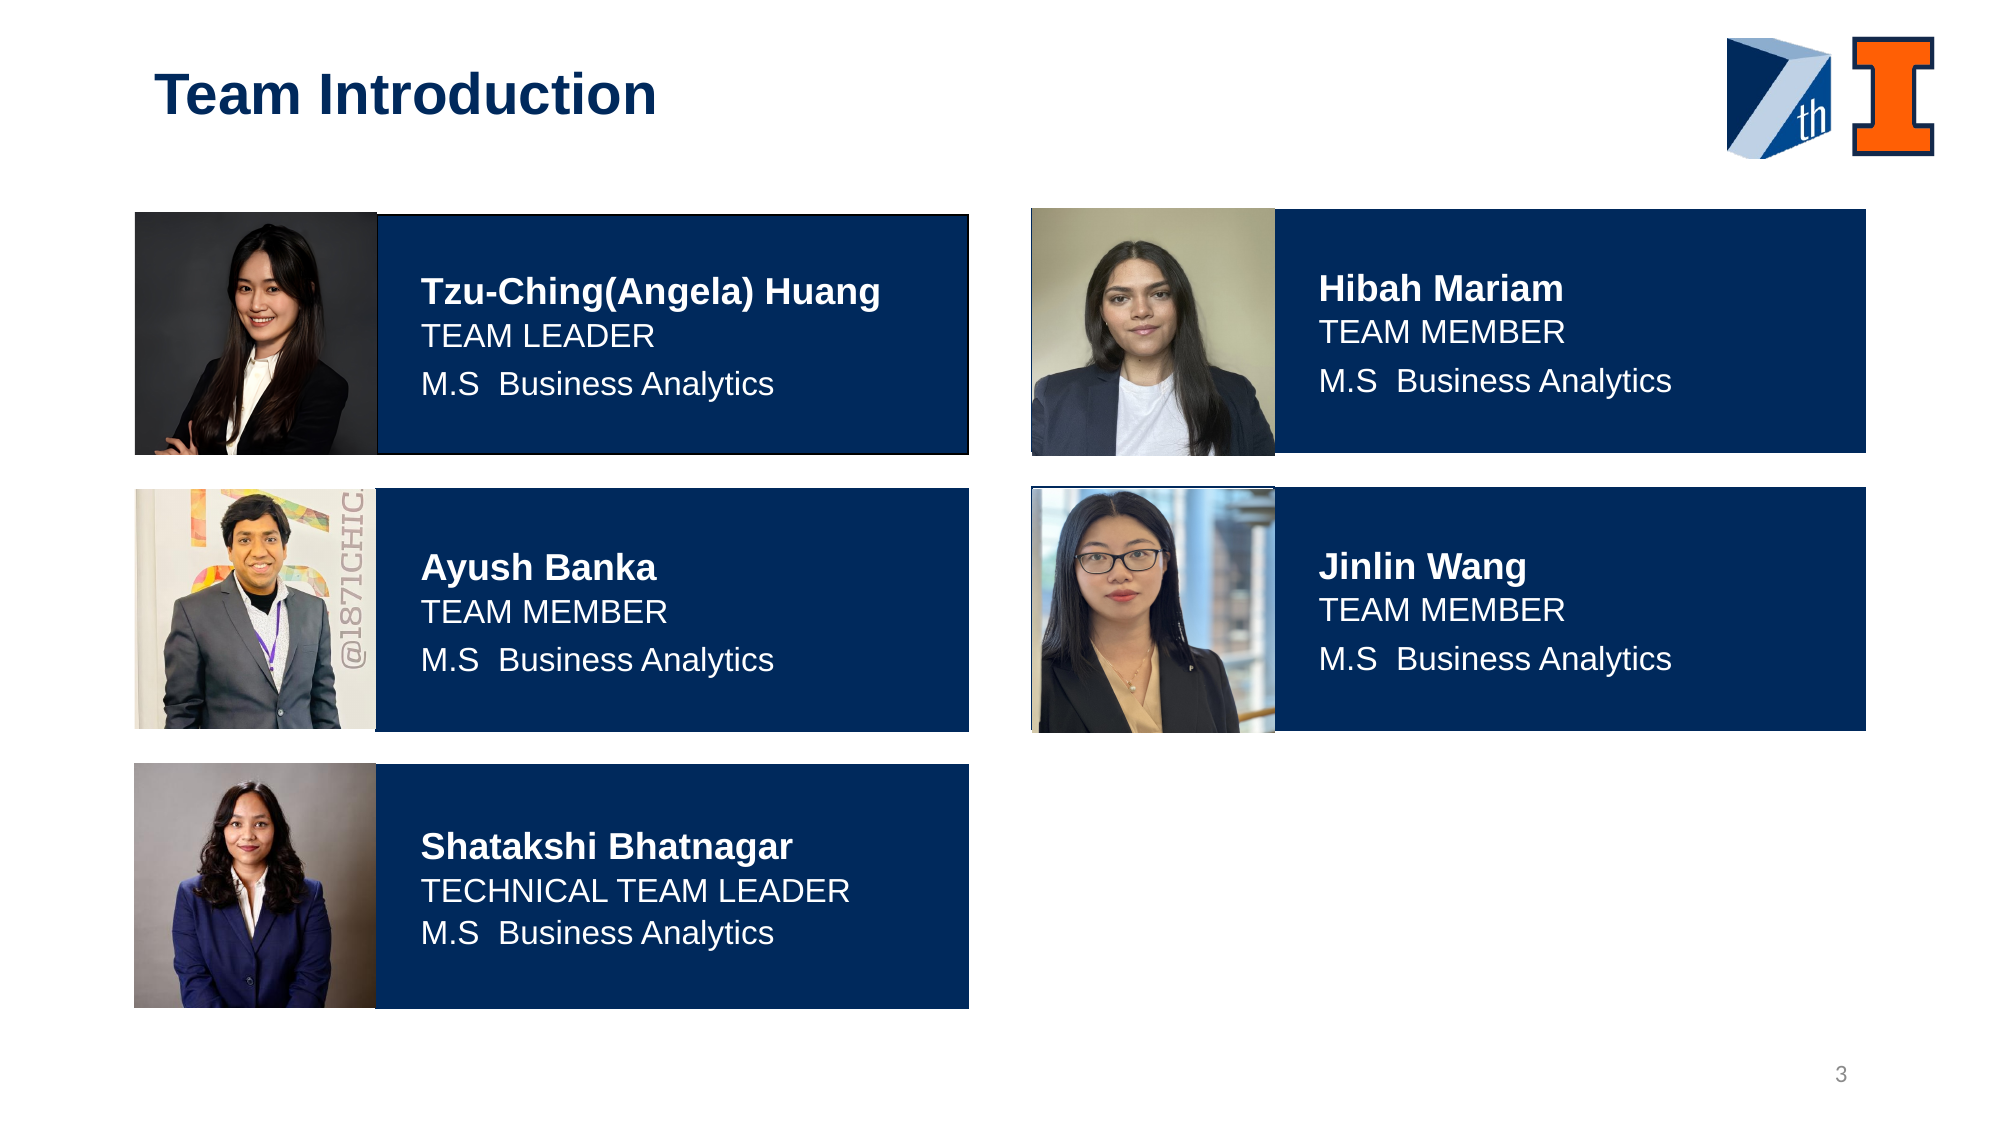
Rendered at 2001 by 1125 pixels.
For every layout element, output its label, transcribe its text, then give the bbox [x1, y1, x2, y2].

picture [134, 763, 376, 1008]
picture [134, 212, 377, 455]
picture [1032, 489, 1275, 733]
picture [1727, 22, 1967, 170]
picture [134, 489, 376, 729]
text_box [1032, 486, 1866, 731]
text_box Tzu-Ching(Angela) Huang TEAM LEADER M.S Business Analytics [377, 214, 969, 455]
text_box Team Introduction [139, 57, 1597, 147]
picture [1031, 208, 1275, 456]
text_box Ayush Banka TEAM MEMBER M.S Business Analytics [375, 488, 969, 732]
slide_number 3 [1412, 1042, 1863, 1103]
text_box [1275, 209, 1866, 453]
text_box Shatakshi Bhatnagar TECHNICAL TEAM LEADER M.S Business Analytics [375, 764, 969, 1009]
